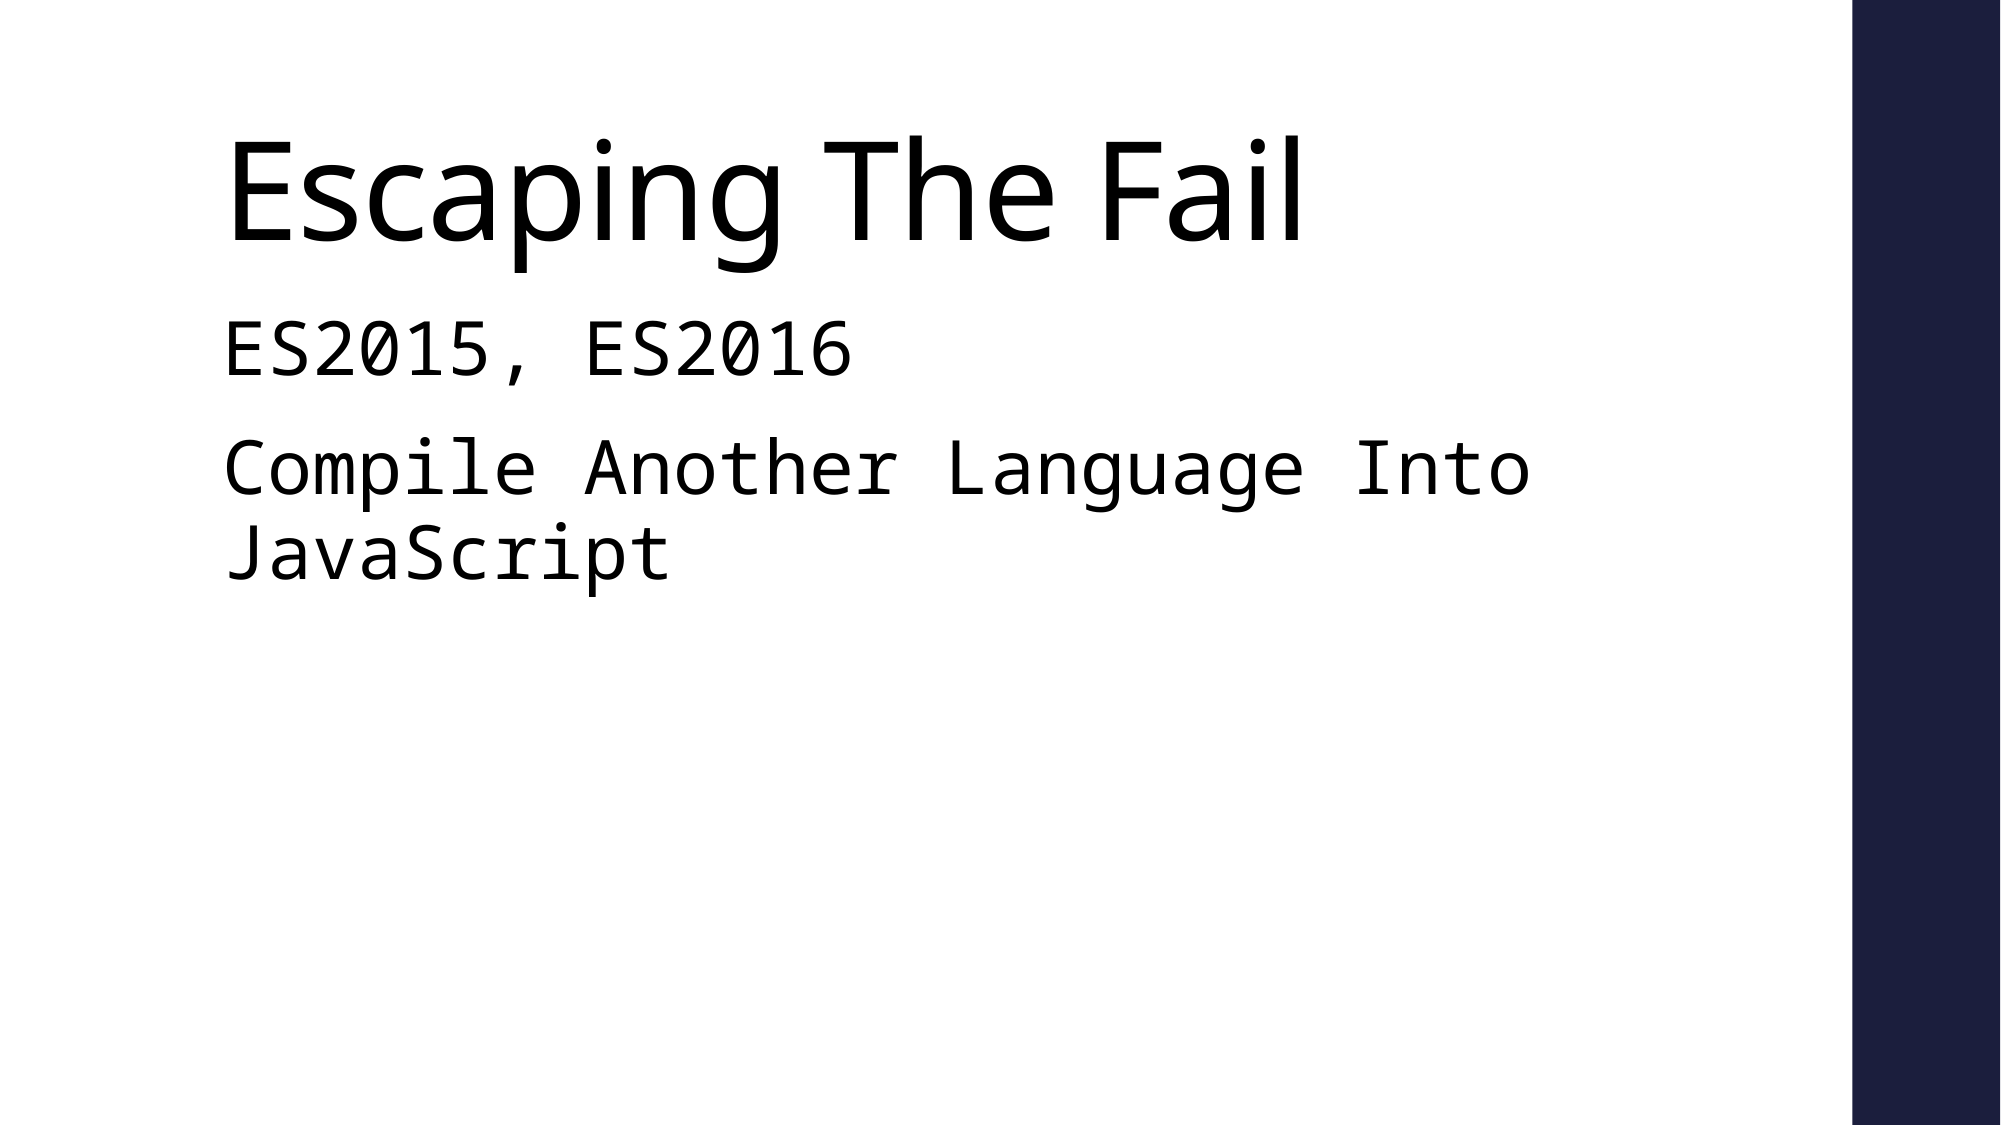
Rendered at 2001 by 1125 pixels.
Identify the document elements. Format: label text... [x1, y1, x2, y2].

list ES2015, ES2016 Compile Another Language Into JavaScript [206, 299, 1617, 1014]
title Escaping The Fail [206, 60, 1797, 278]
